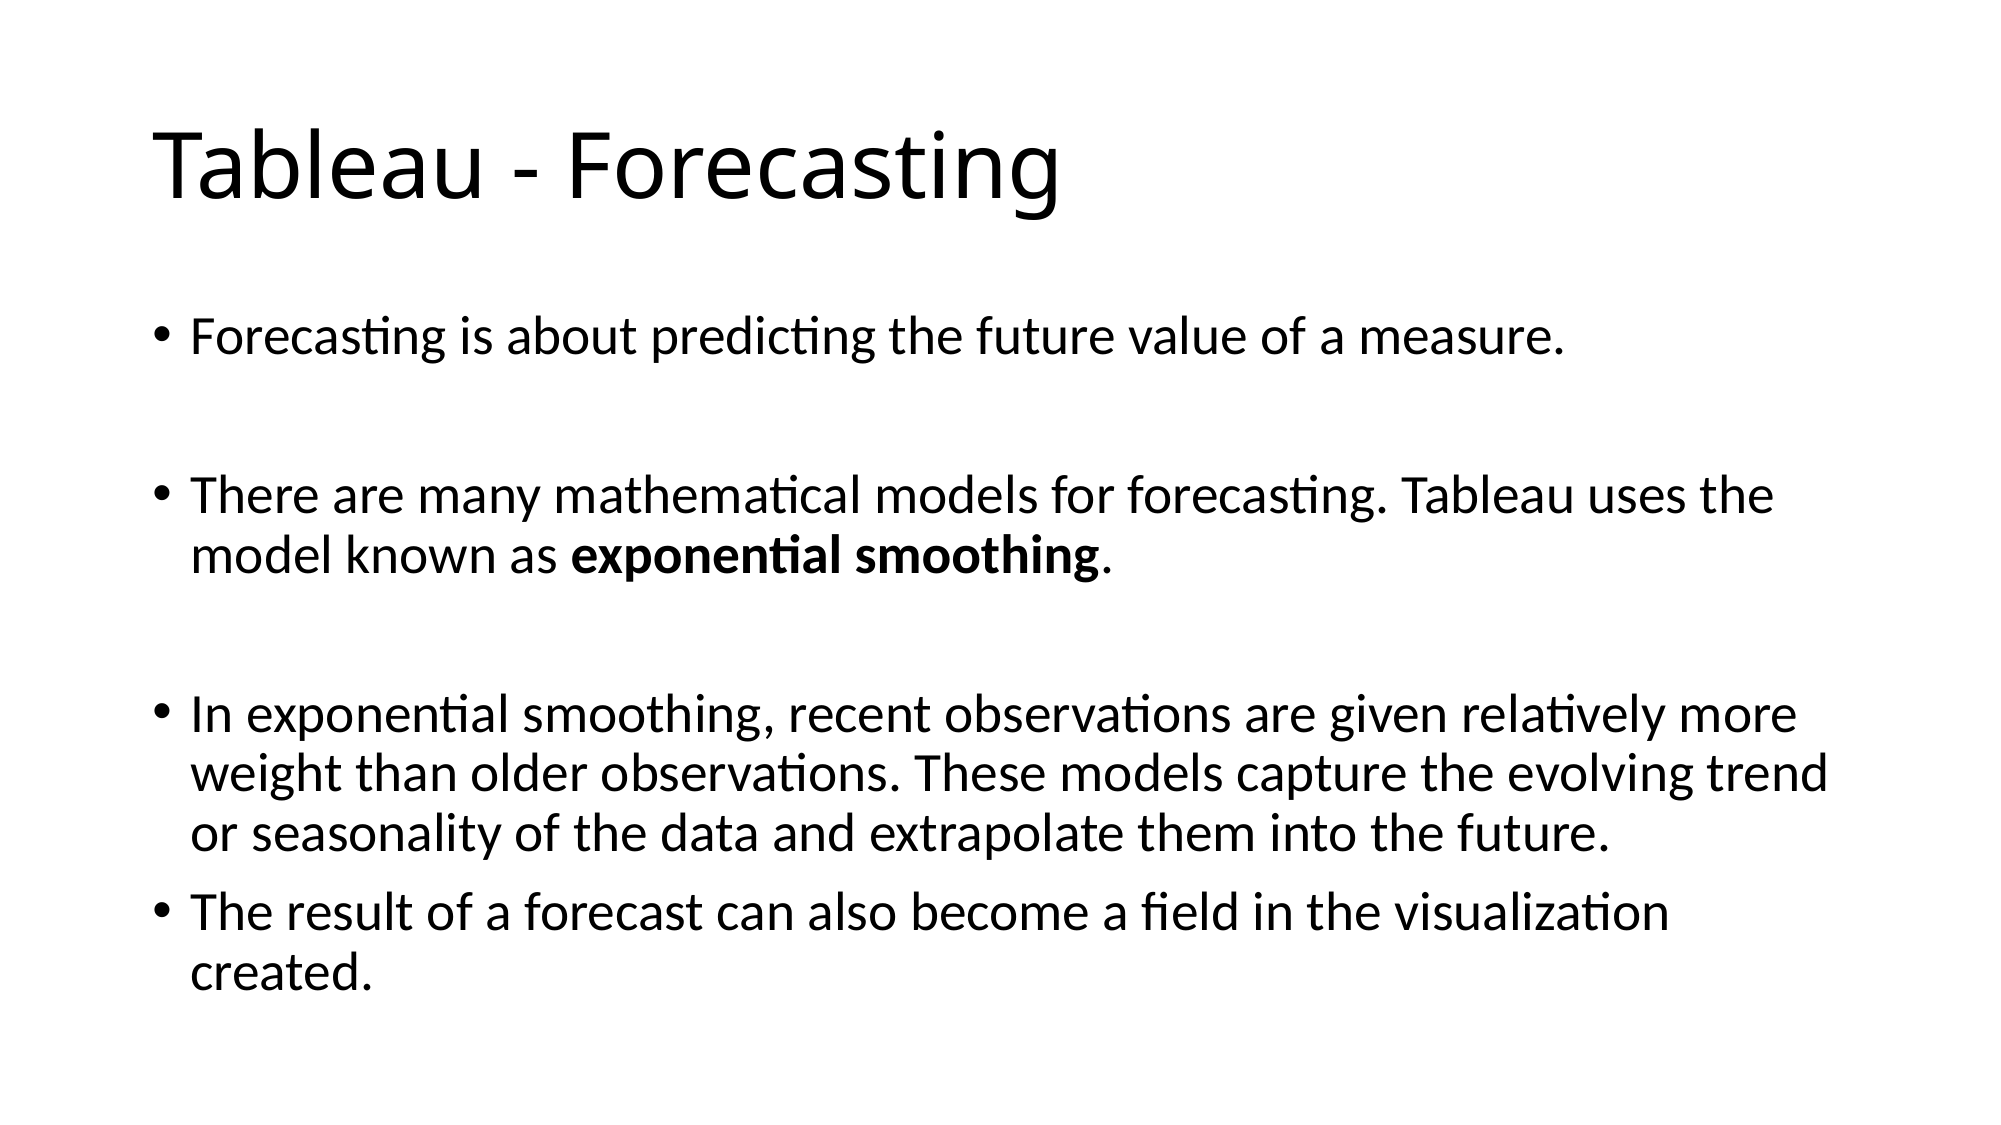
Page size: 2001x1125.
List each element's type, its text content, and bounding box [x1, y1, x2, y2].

title Tableau - Forecasting [137, 59, 1863, 278]
list Forecasting is about predicting the future value of a measure. There are many mathematical models for forecasting. Tableau uses the model known as exponential smoothing. In exponential smoothing, recent observations are given relatively more weight than older observations. These models capture the evolving trend or seasonality of the data and extrapolate them into the future. The result of a forecast can also become a field in the visualization created. [137, 299, 1863, 1014]
